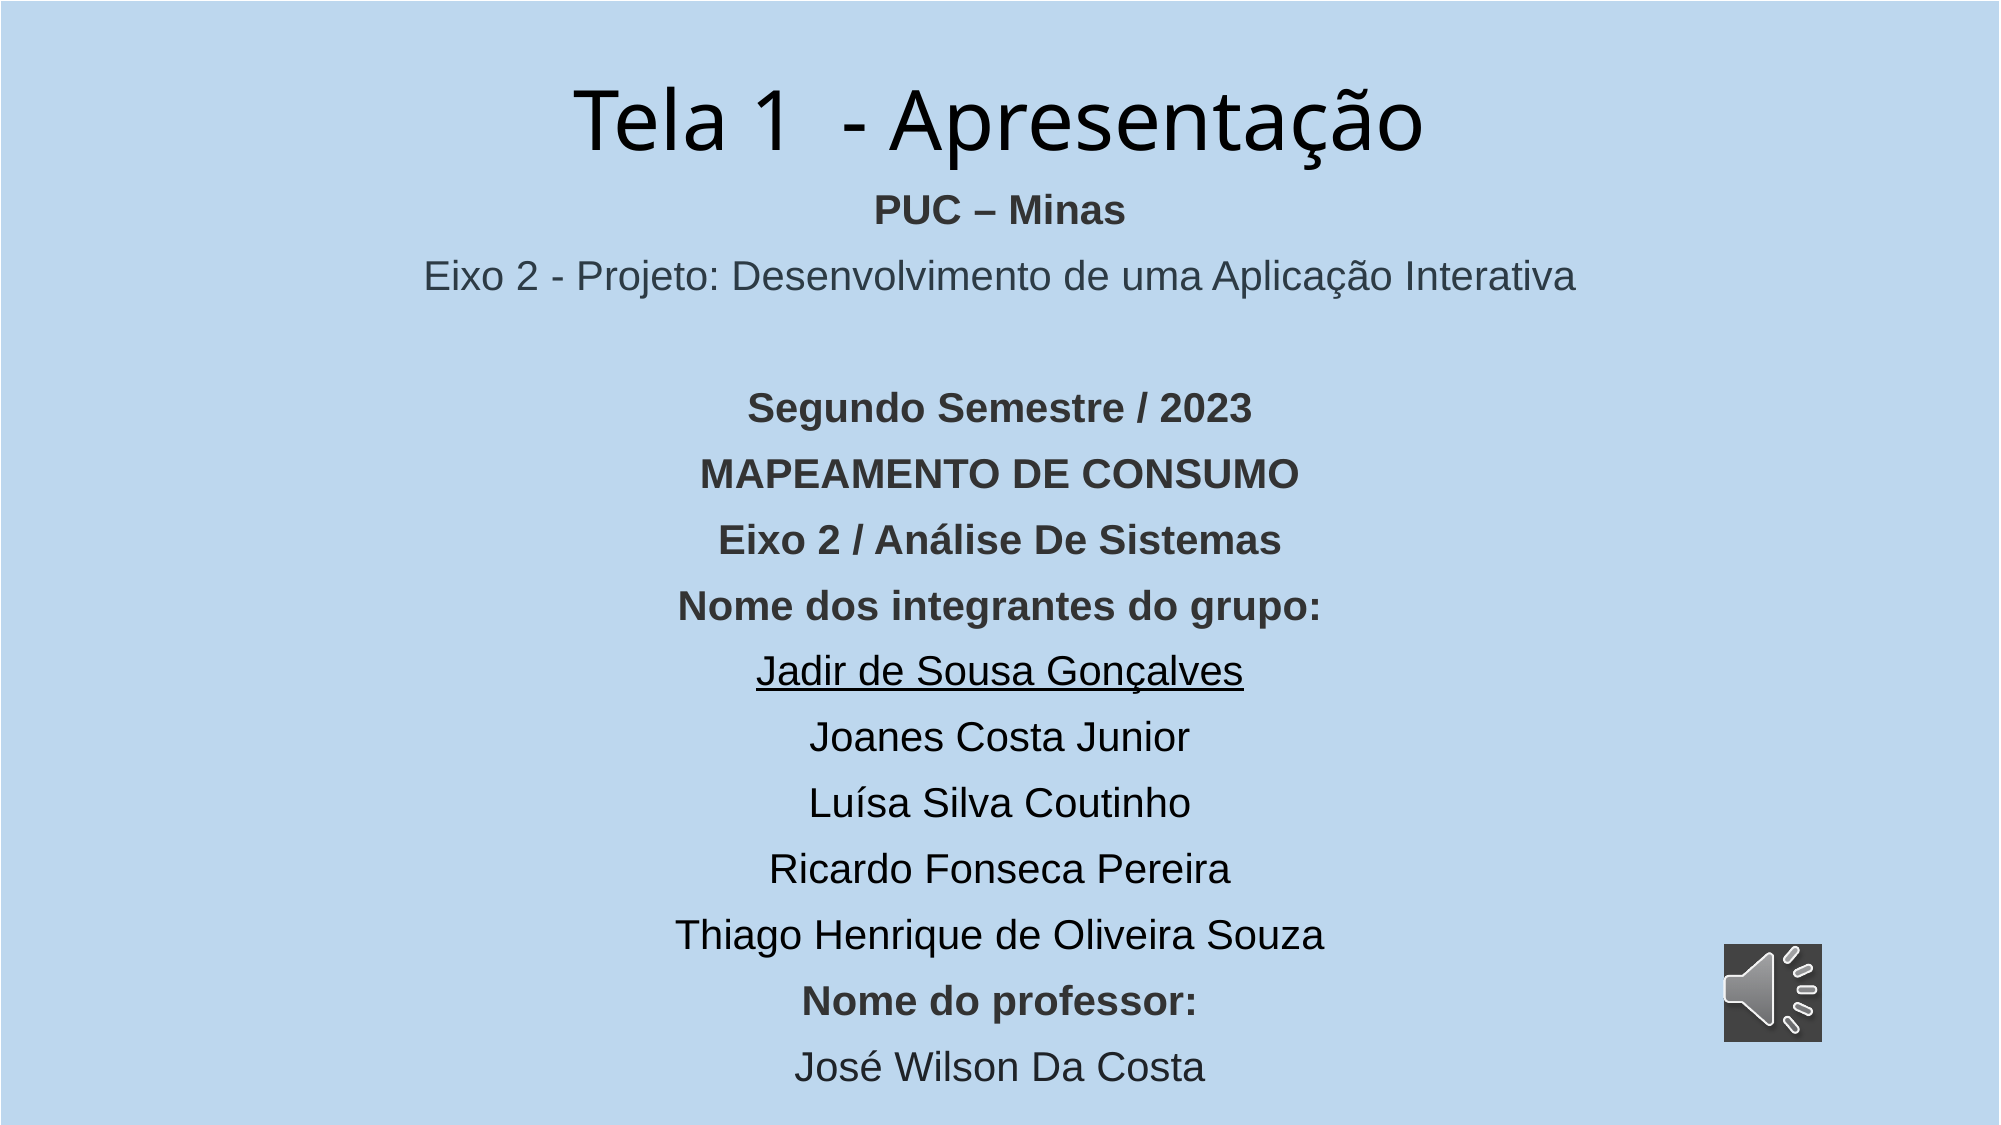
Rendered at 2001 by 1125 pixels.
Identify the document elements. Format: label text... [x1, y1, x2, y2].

text_box Tela 1 - Apresentação PUC – Minas Eixo 2 - Projeto: Desenvolvimento de uma Aplicação Interativa Segundo Semestre / 2023 MAPEAMENTO DE CONSUMO Eixo 2 / Análise De Sistemas Nome dos integrantes do grupo: Jadir de Sousa Gonçalves Joanes Costa Junior Luísa Silva Coutinho Ricardo Fonseca Pereira Thiago Henrique de Oliveira Souza Nome do professor: José Wilson Da Costa [0, 0, 2000, 1125]
picture [1722, 942, 1824, 1043]
